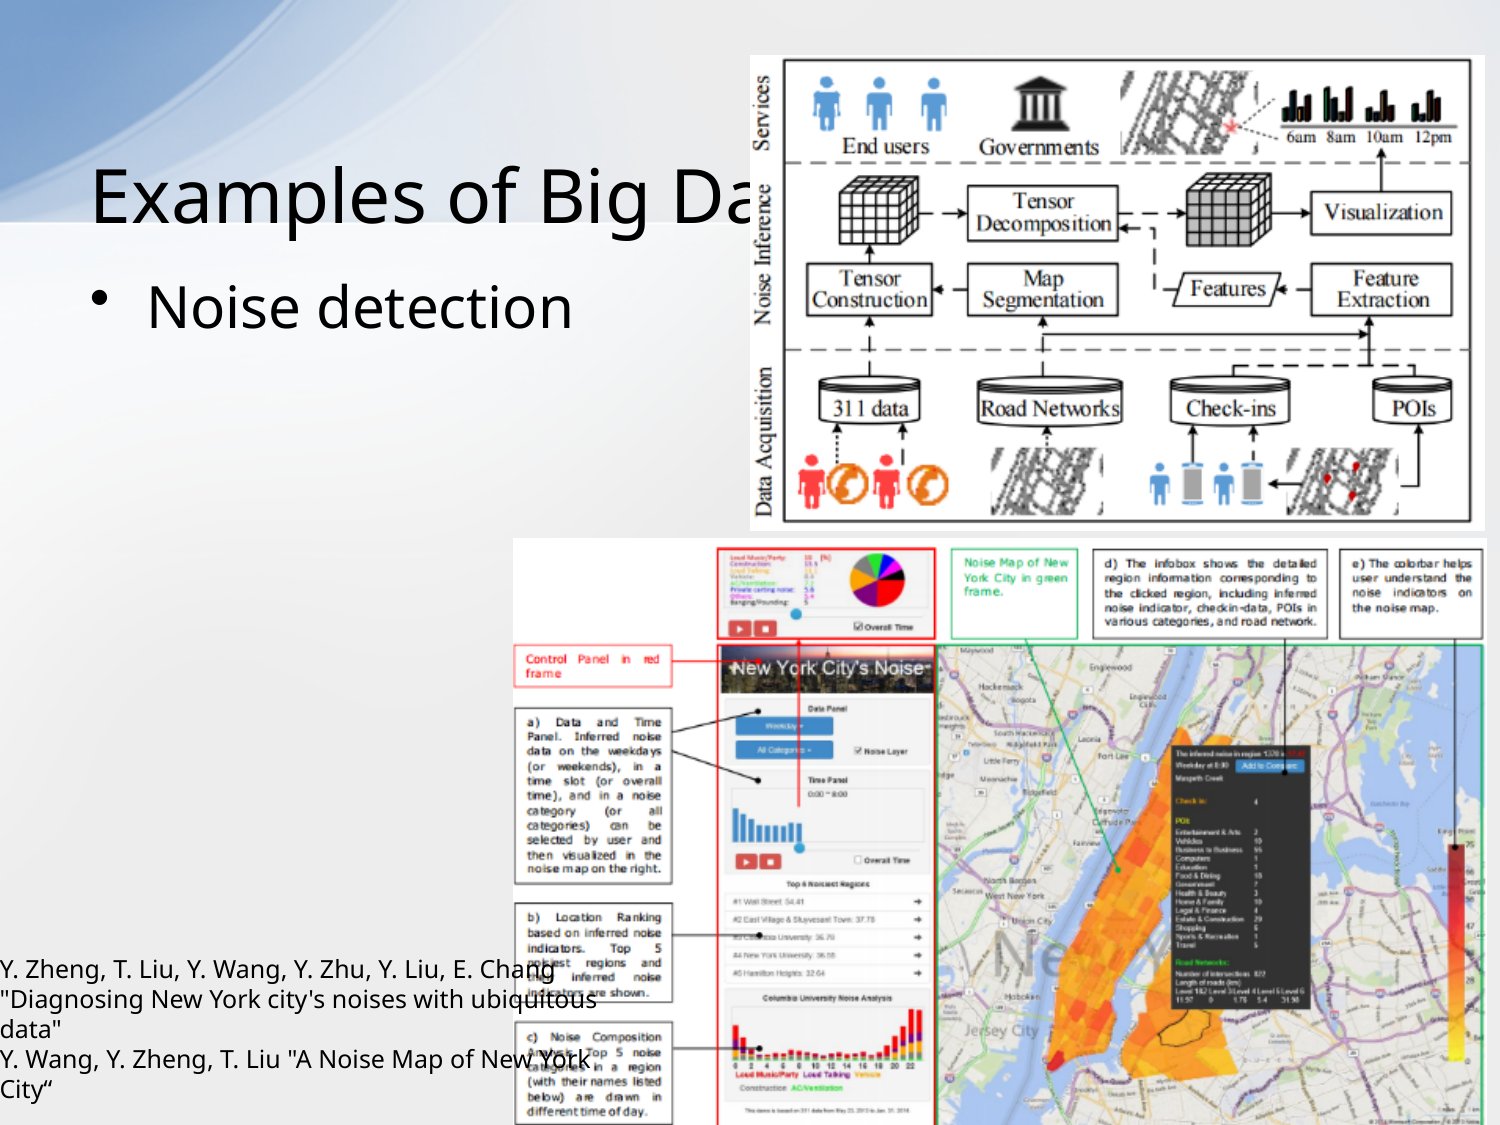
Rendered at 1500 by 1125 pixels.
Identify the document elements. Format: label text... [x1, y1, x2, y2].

list Noise detection [75, 262, 743, 946]
picture [0, 0, 1500, 1125]
title Examples of Big Data Application [75, 58, 745, 247]
text_box Y. Zheng, T. Liu, Y. Wang, Y. Zhu, Y. Liu, E. Chang "Diagnosing New York city's noises with ubiquitous data" Y. Wang, Y. Zheng, T. Liu "A Noise Map of New York City“ [0, 946, 506, 1111]
